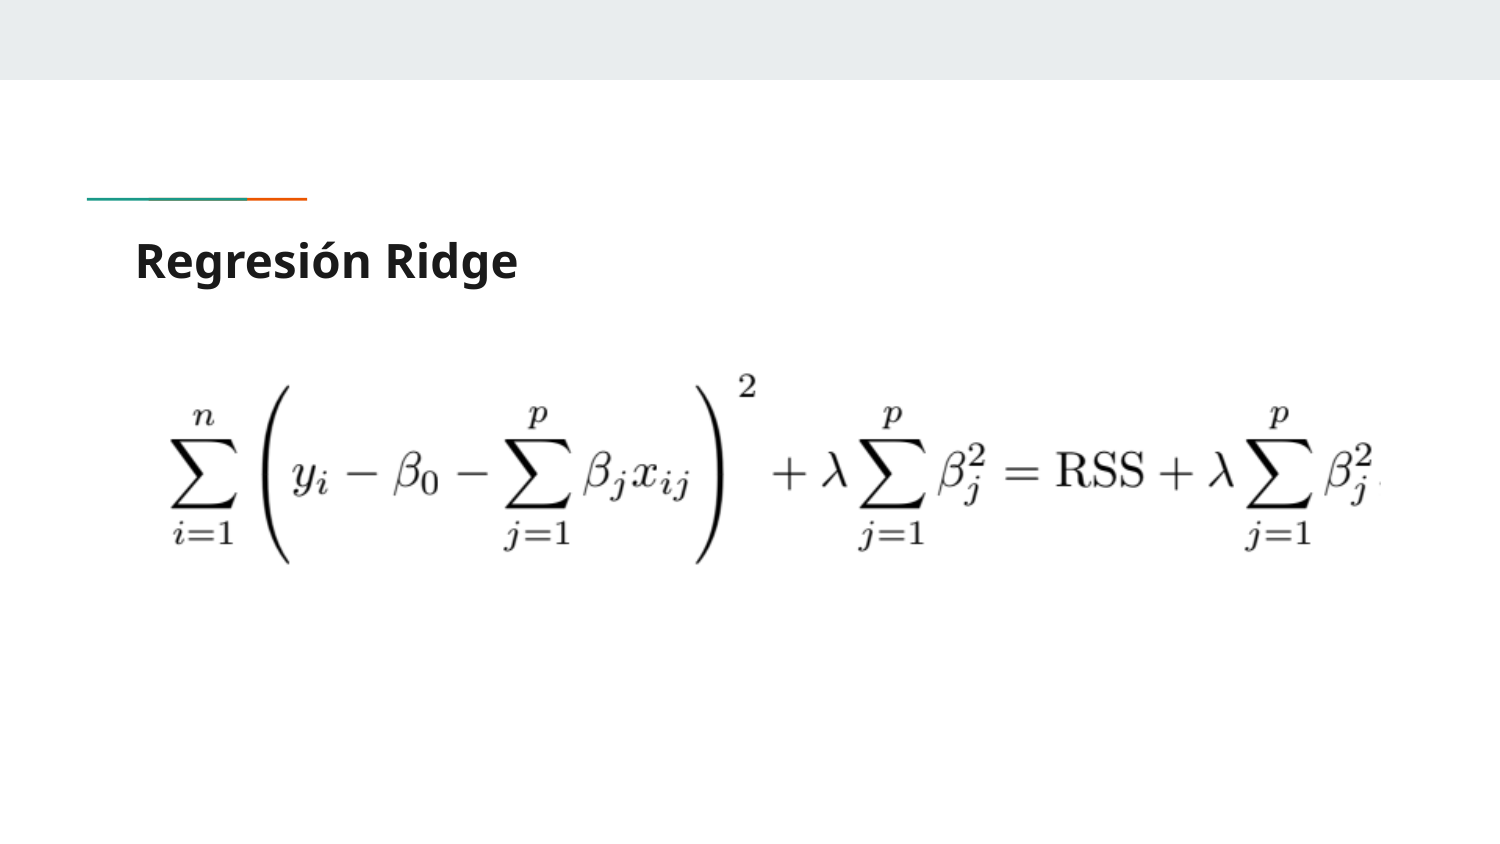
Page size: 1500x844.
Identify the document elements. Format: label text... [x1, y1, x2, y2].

picture [119, 344, 1381, 597]
title Regresión Ridge [119, 216, 1381, 305]
